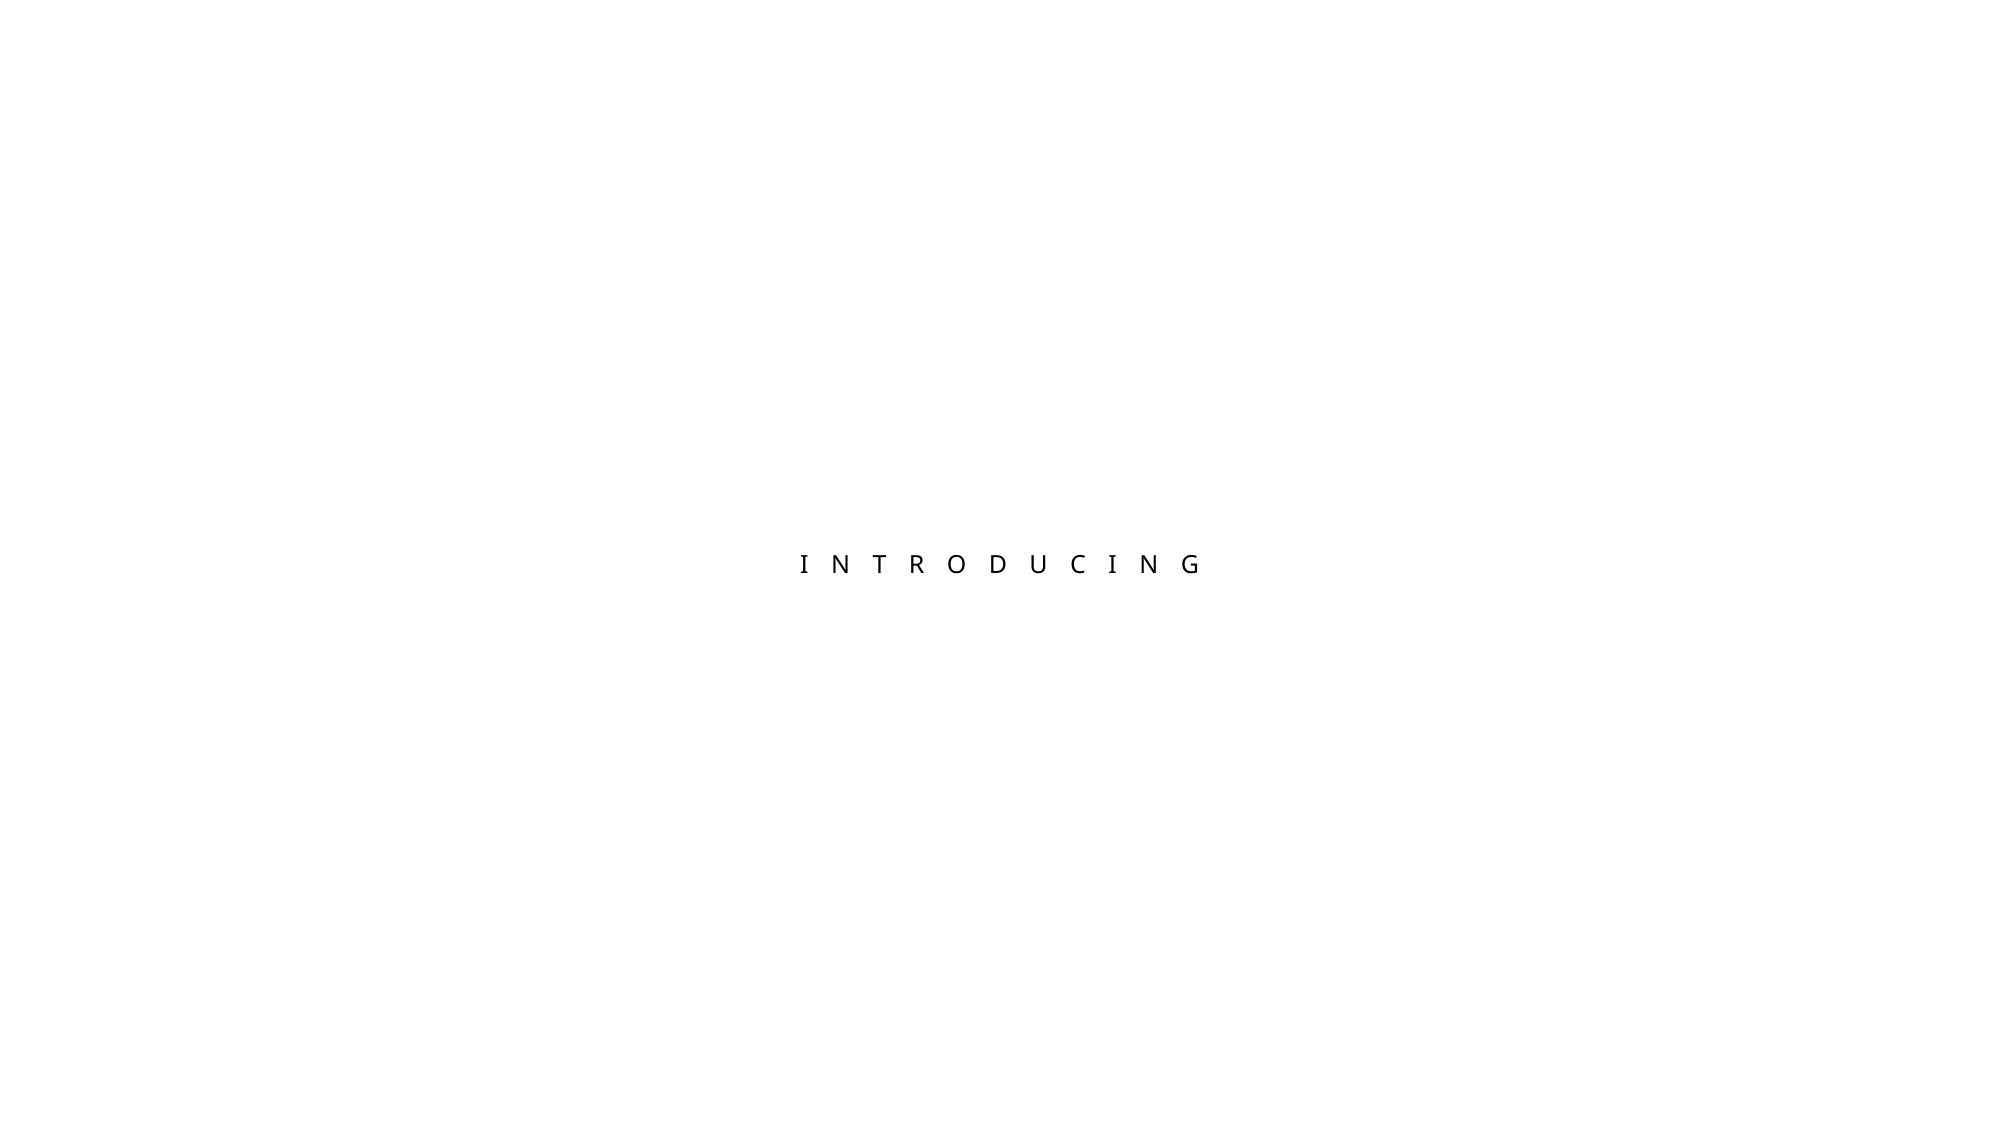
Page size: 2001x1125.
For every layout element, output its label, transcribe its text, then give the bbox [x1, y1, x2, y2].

text_box INTRODUCING [529, 538, 1470, 587]
